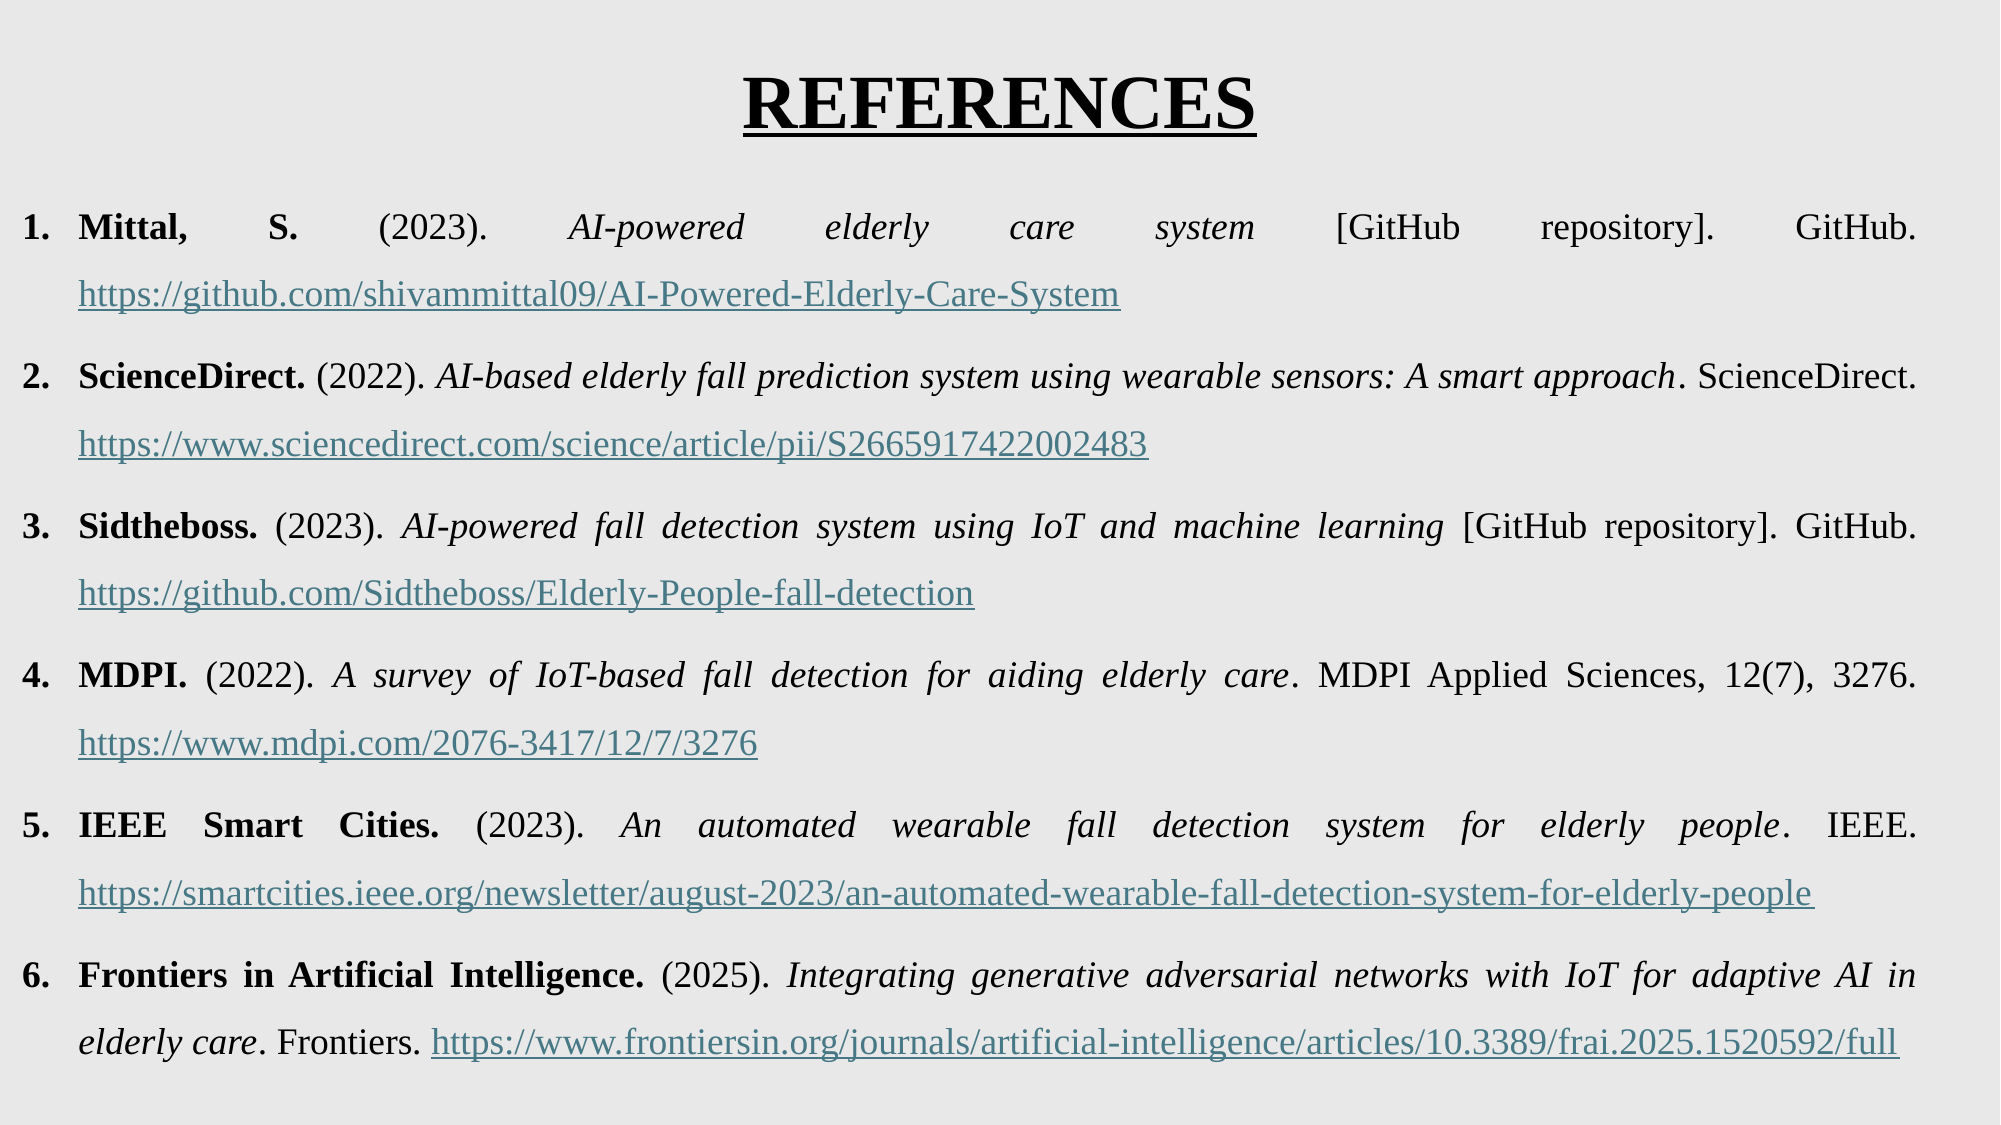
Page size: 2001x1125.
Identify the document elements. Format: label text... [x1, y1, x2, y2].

title REFERENCES [689, 54, 1311, 153]
text_box Mittal, S. (2023). AI-powered elderly care system [GitHub repository]. GitHub. https://github.com/shivammittal09/AI-Powered-Elderly-Care-System ScienceDirect. (2022). AI-based elderly fall prediction system using wearable sensors: A smart approach. ScienceDirect. https://www.sciencedirect.com/science/article/pii/S2665917422002483 Sidtheboss. (2023). AI-powered fall detection system using IoT and machine learning [GitHub repository]. GitHub. https://github.com/Sidtheboss/Elderly-People-fall-detection MDPI. (2022). A survey of IoT-based fall detection for aiding elderly care. MDPI Applied Sciences, 12(7), 3276. https://www.mdpi.com/2076-3417/12/7/3276 IEEE Smart Cities. (2023). An automated wearable fall detection system for elderly people. IEEE. https://smartcities.ieee.org/newsletter/august-2023/an-automated-wearable-fall-detection-system-for-elderly-people Frontiers in Artificial Intelligence. (2025). Integrating generative adversarial networks with IoT for adaptive AI in elderly care. Frontiers. https://www.frontiersin.org/journals/artificial-intelligence/articles/10.3389/frai.2025.1520592/full [7, 171, 1993, 1070]
